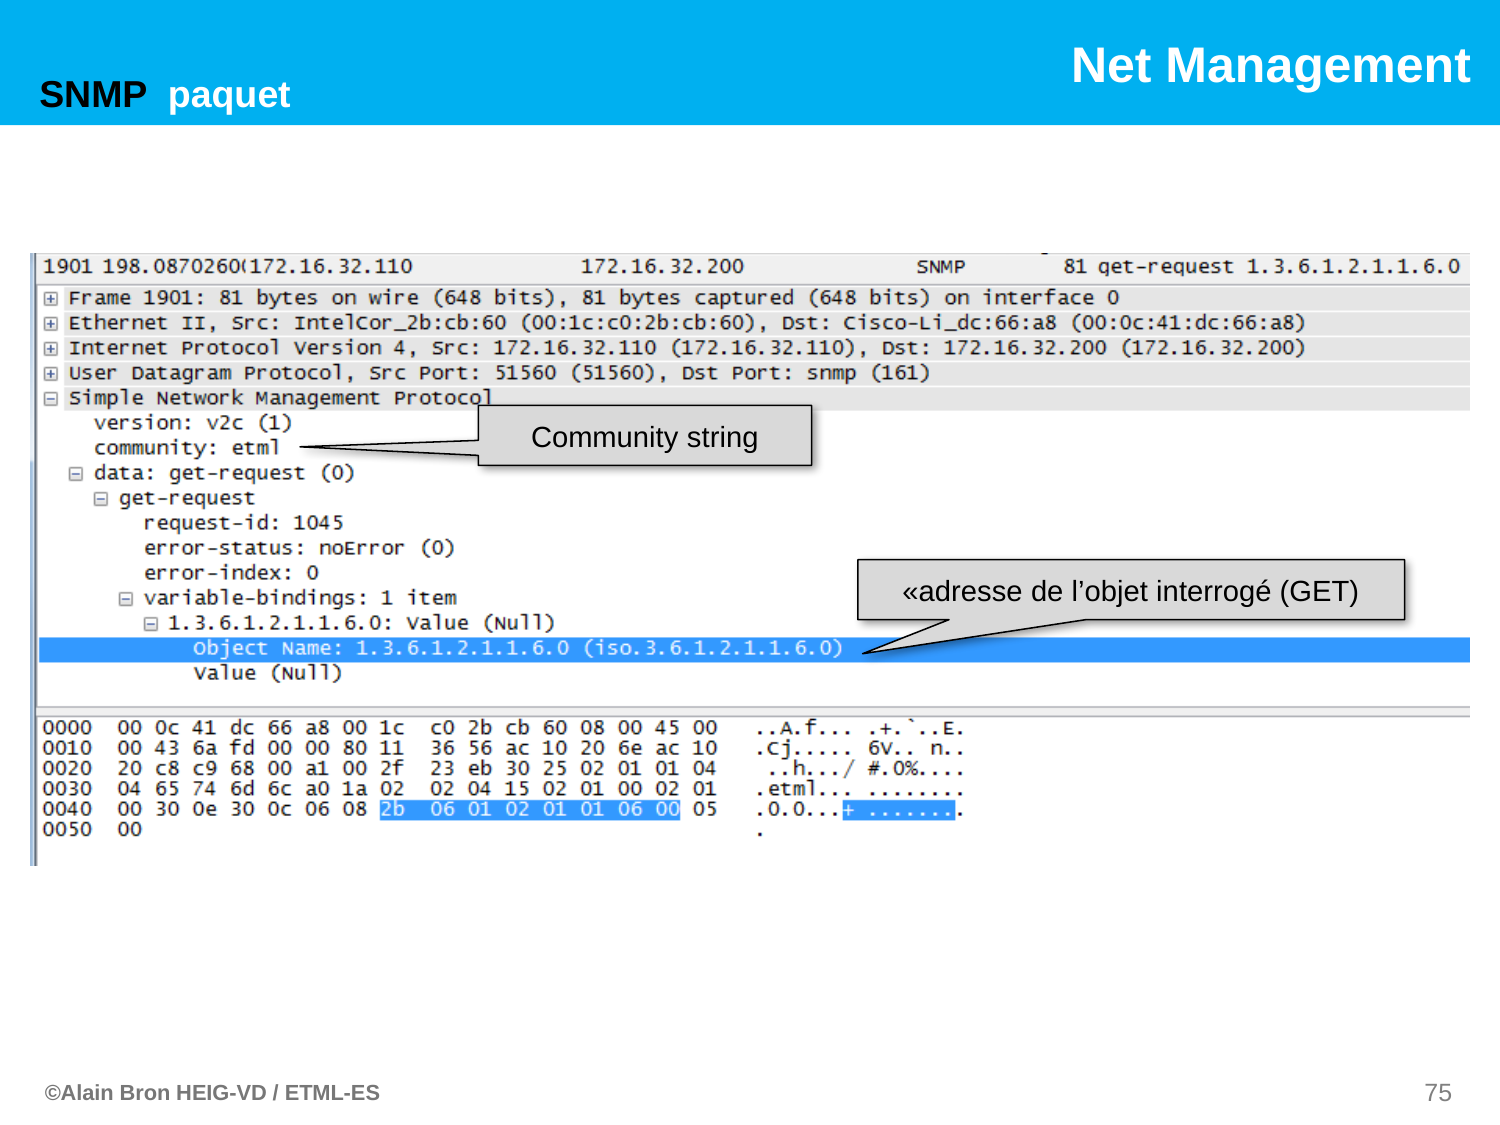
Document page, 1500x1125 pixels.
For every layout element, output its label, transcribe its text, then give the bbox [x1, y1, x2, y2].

picture [30, 253, 1470, 866]
text_box SNMP paquet [24, 62, 1299, 123]
